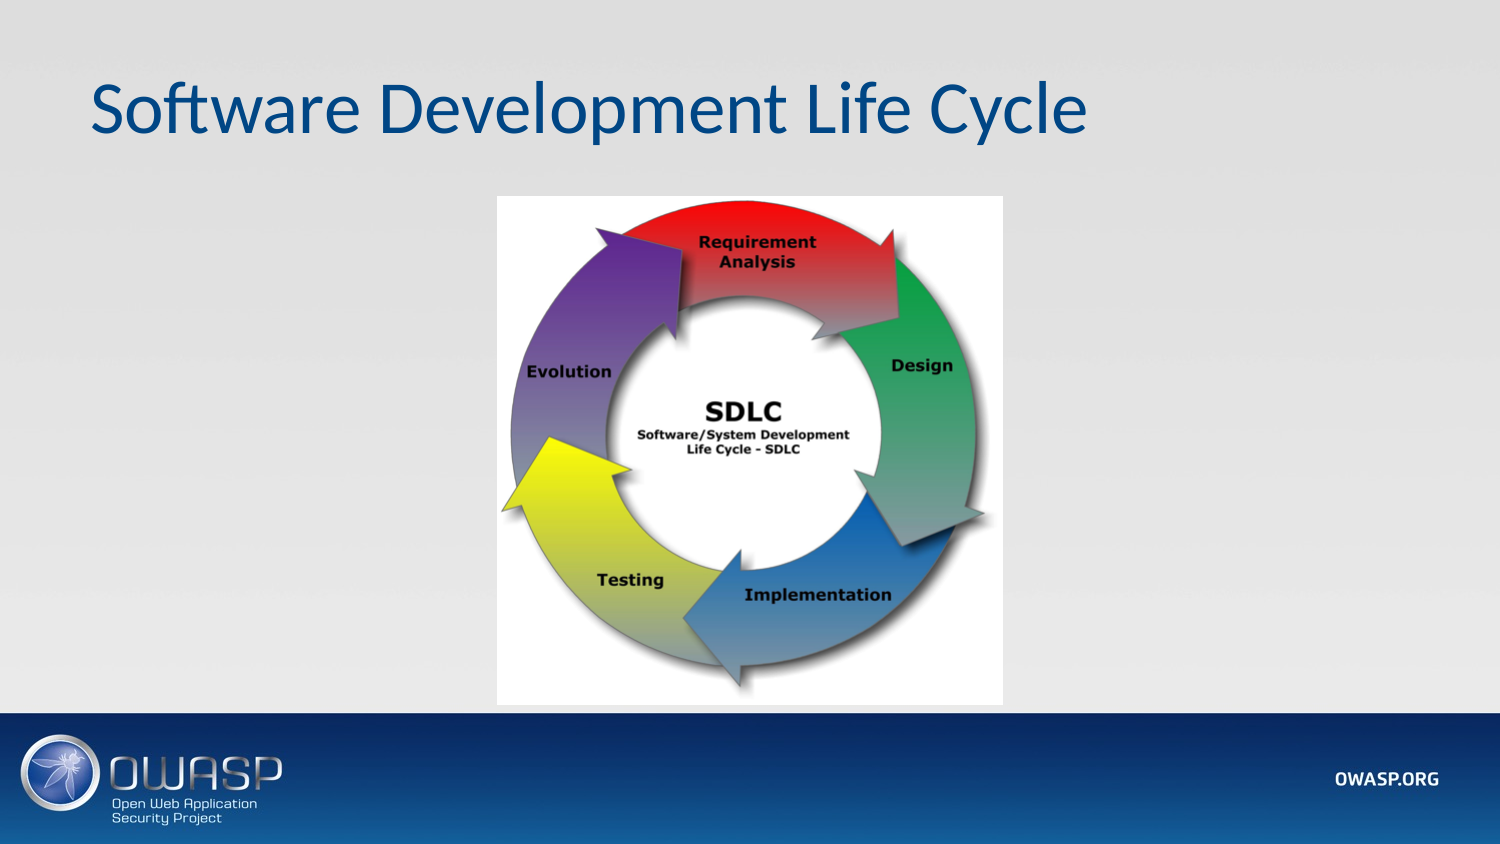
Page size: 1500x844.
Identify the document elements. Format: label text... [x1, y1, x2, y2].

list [497, 196, 1003, 705]
picture [0, 0, 1500, 844]
title Software Development Life Cycle [75, 33, 1425, 175]
